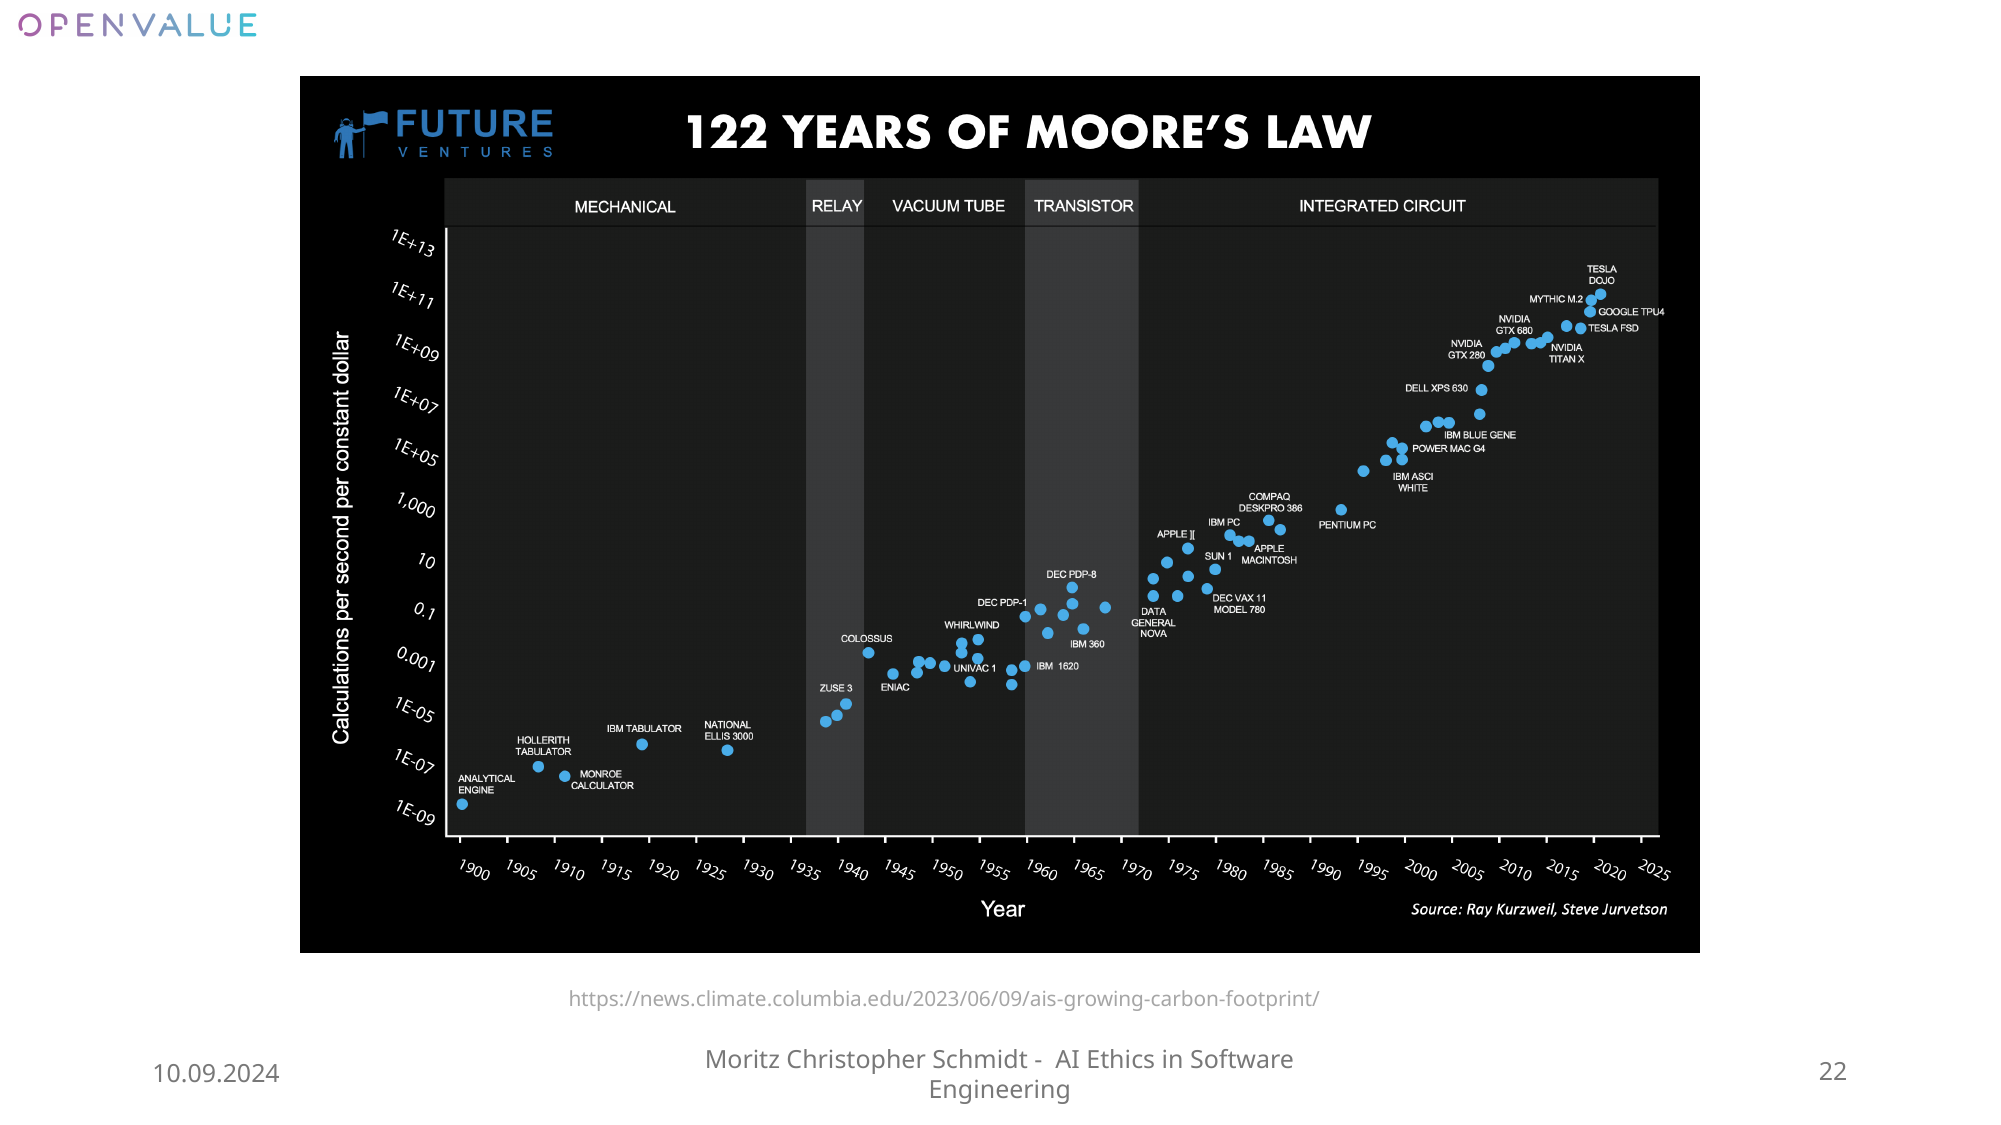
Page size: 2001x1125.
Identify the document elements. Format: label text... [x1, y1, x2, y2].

text_box [137, 299, 975, 954]
text_box https://news.climate.columbia.edu/2023/06/09/ais-growing-carbon-footprint/ [553, 977, 1335, 1018]
slide_number 22 [1412, 1042, 1863, 1103]
footer Moritz Christopher Schmidt - AI Ethics in Software Engineering [647, 1043, 1353, 1104]
picture [299, 75, 1701, 953]
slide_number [137, 1042, 588, 1103]
picture [18, 12, 257, 38]
